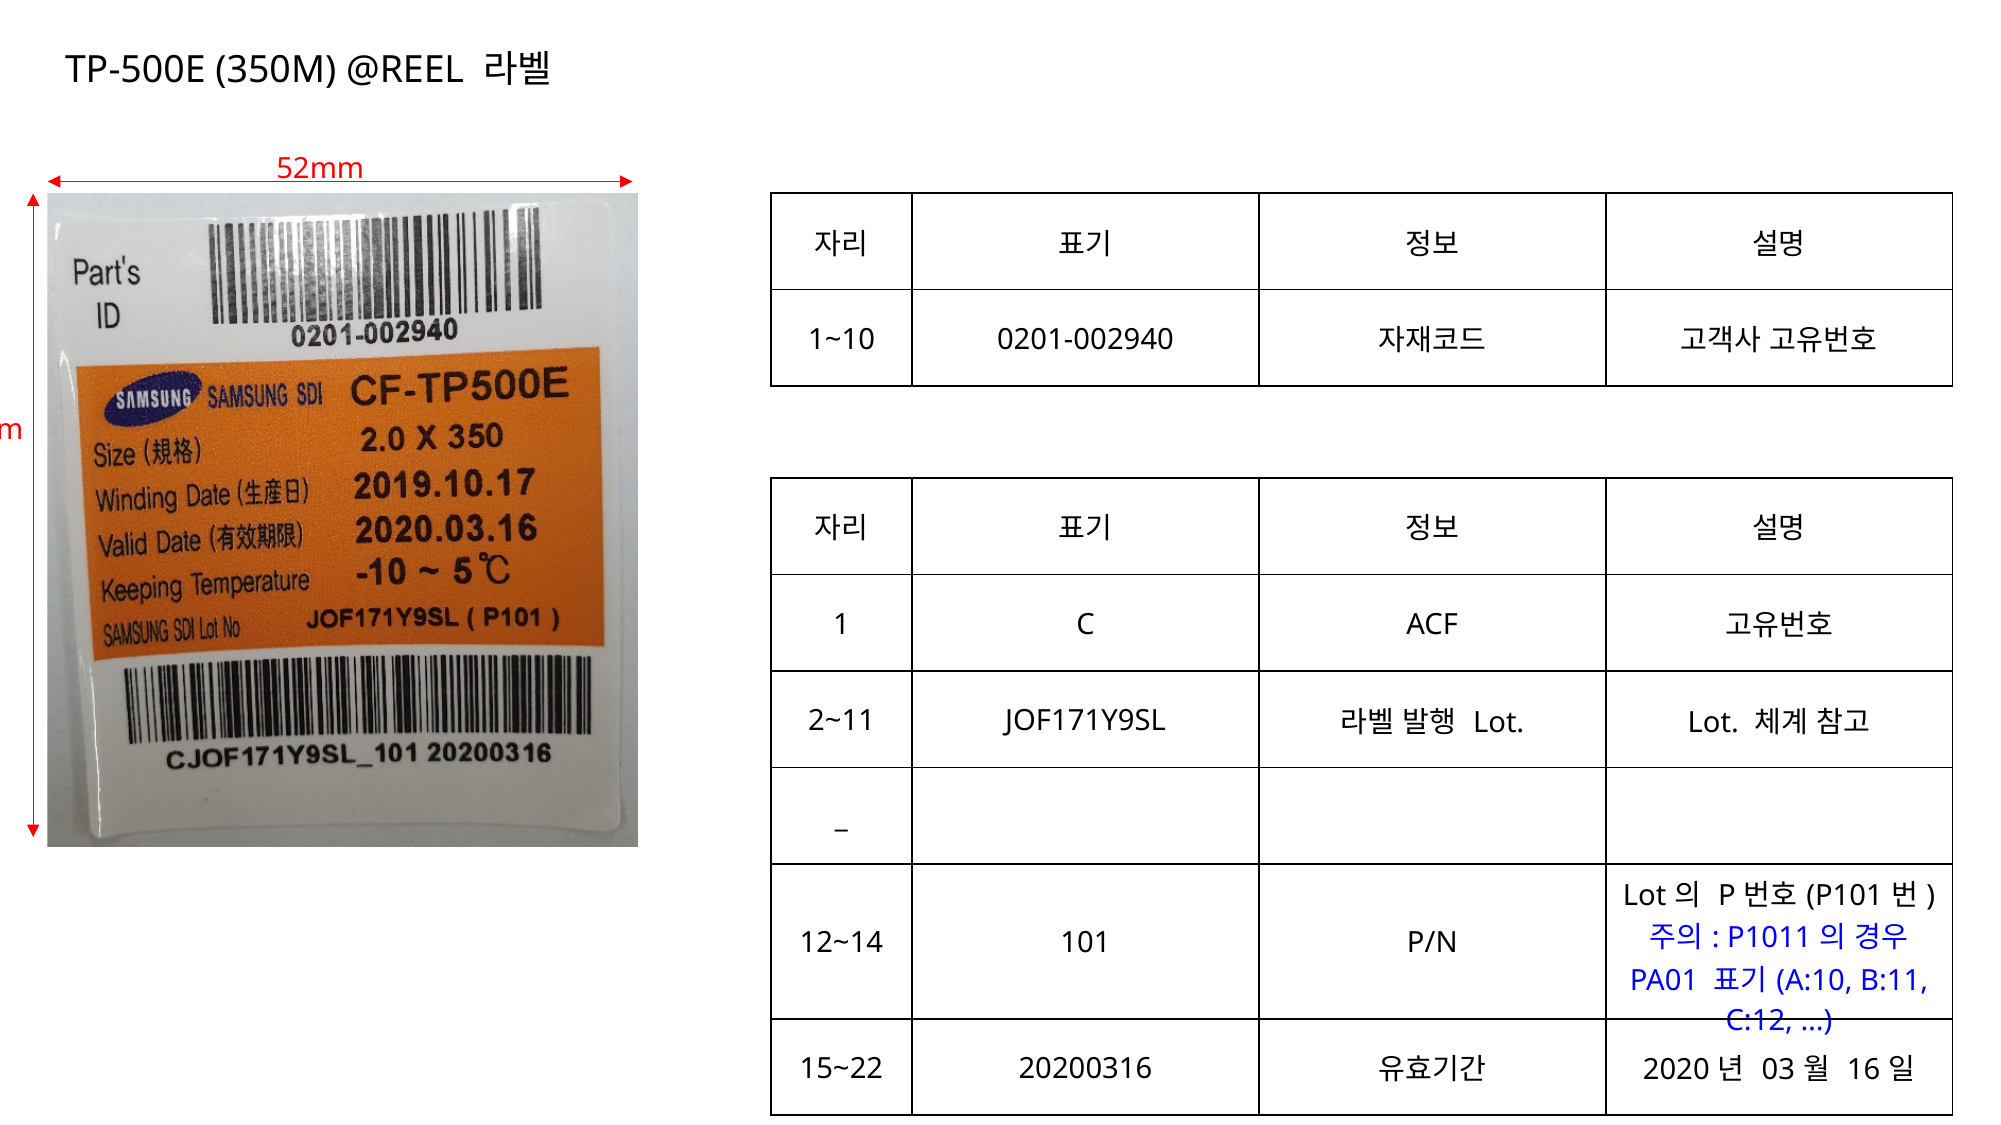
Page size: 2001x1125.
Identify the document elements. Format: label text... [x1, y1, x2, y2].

table_cell 1 [772, 575, 911, 670]
picture [47, 193, 638, 847]
table_cell 2020년 03월 16일 [1607, 1020, 1952, 1114]
text_box 52mm [261, 182, 379, 192]
table_header 설명 [1607, 479, 1952, 574]
table_header 자리 [772, 194, 911, 289]
table_cell [1607, 768, 1952, 863]
table_cell Lot. 체계 참고 [1607, 672, 1952, 767]
table_header 표기 [913, 194, 1258, 289]
table_cell JOF171Y9SL [913, 672, 1258, 767]
table_header 설명 [1607, 194, 1952, 289]
table_header 정보 [1260, 479, 1605, 574]
table_cell P/N [1260, 865, 1605, 1018]
table_cell [913, 768, 1258, 863]
text_box 60mm [34, 402, 39, 453]
table_cell 15~22 [772, 1020, 911, 1114]
table_cell 20200316 [913, 1020, 1258, 1114]
table_cell 2~11 [772, 672, 911, 767]
table_cell 유효기간 [1260, 1020, 1605, 1114]
table_cell 고유번호 [1607, 575, 1952, 670]
text_box 60mm [0, 402, 33, 453]
table_cell 101 [913, 865, 1258, 1018]
table_cell C [913, 575, 1258, 670]
text_box 52mm [261, 141, 379, 181]
table_cell 고객사 고유번호 [1607, 290, 1952, 385]
table_cell 자재코드 [1260, 290, 1605, 385]
table_header 표기 [913, 479, 1258, 574]
text_box TP-500E (350M) @REEL 라벨 [50, 37, 568, 98]
table_cell [1260, 768, 1605, 863]
table_cell 라벨 발행 Lot. [1260, 672, 1605, 767]
table_cell ACF [1260, 575, 1605, 670]
table_cell _ [772, 768, 911, 863]
table_header 정보 [1260, 194, 1605, 289]
table_cell Lot의 P번호(P101번) 주의: P1011의 경우 PA01 표기(A:10, B:11, C:12, …) [1607, 865, 1952, 1018]
table_header 자리 [772, 479, 911, 574]
table_cell 0201-002940 [913, 290, 1258, 385]
table_cell 12~14 [772, 865, 911, 1018]
table_cell 1~10 [772, 290, 911, 385]
